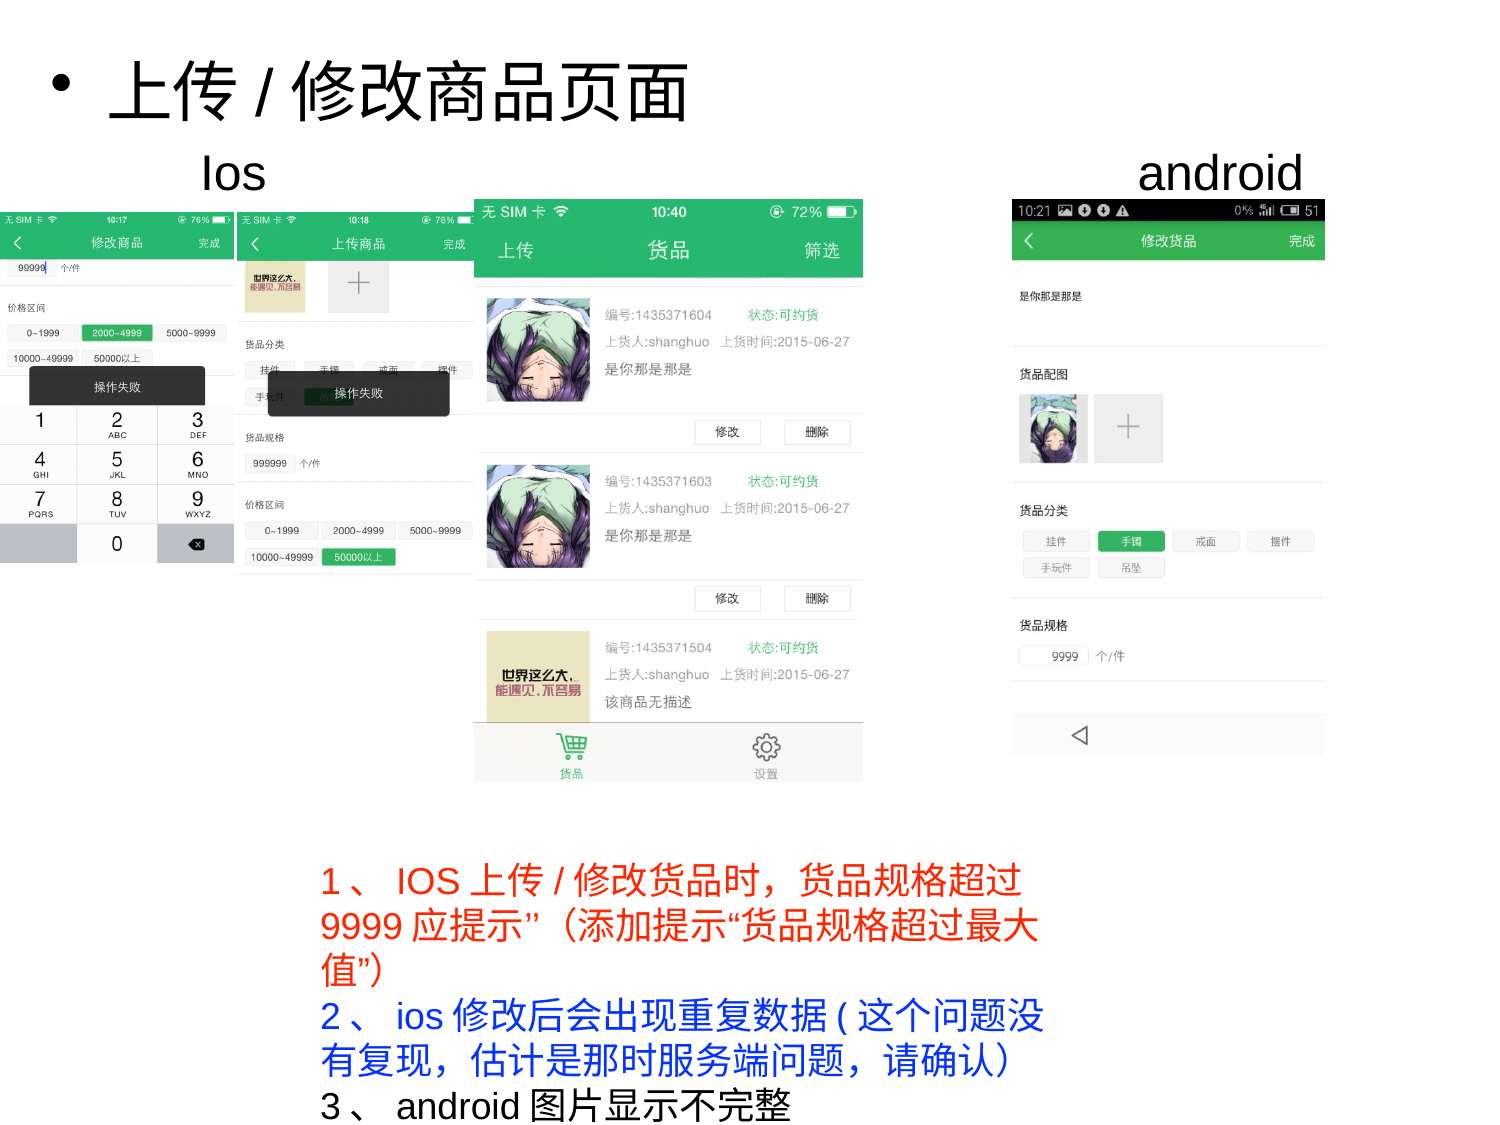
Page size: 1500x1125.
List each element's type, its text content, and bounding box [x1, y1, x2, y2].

list 上传/修改商品页面 Ios android [50, 50, 1425, 1005]
picture [0, 212, 234, 563]
picture [237, 199, 863, 782]
text_box 1、IOS上传/修改货品时，货品规格超过9999应提示’’（添加提示“货品规格超过最大值”） 2、ios修改后会出现重复数据(这个问题没有复现，估计是那时服务端问题，请确认） 3、android图片显示不完整 [312, 849, 1075, 1125]
picture [1012, 199, 1326, 756]
